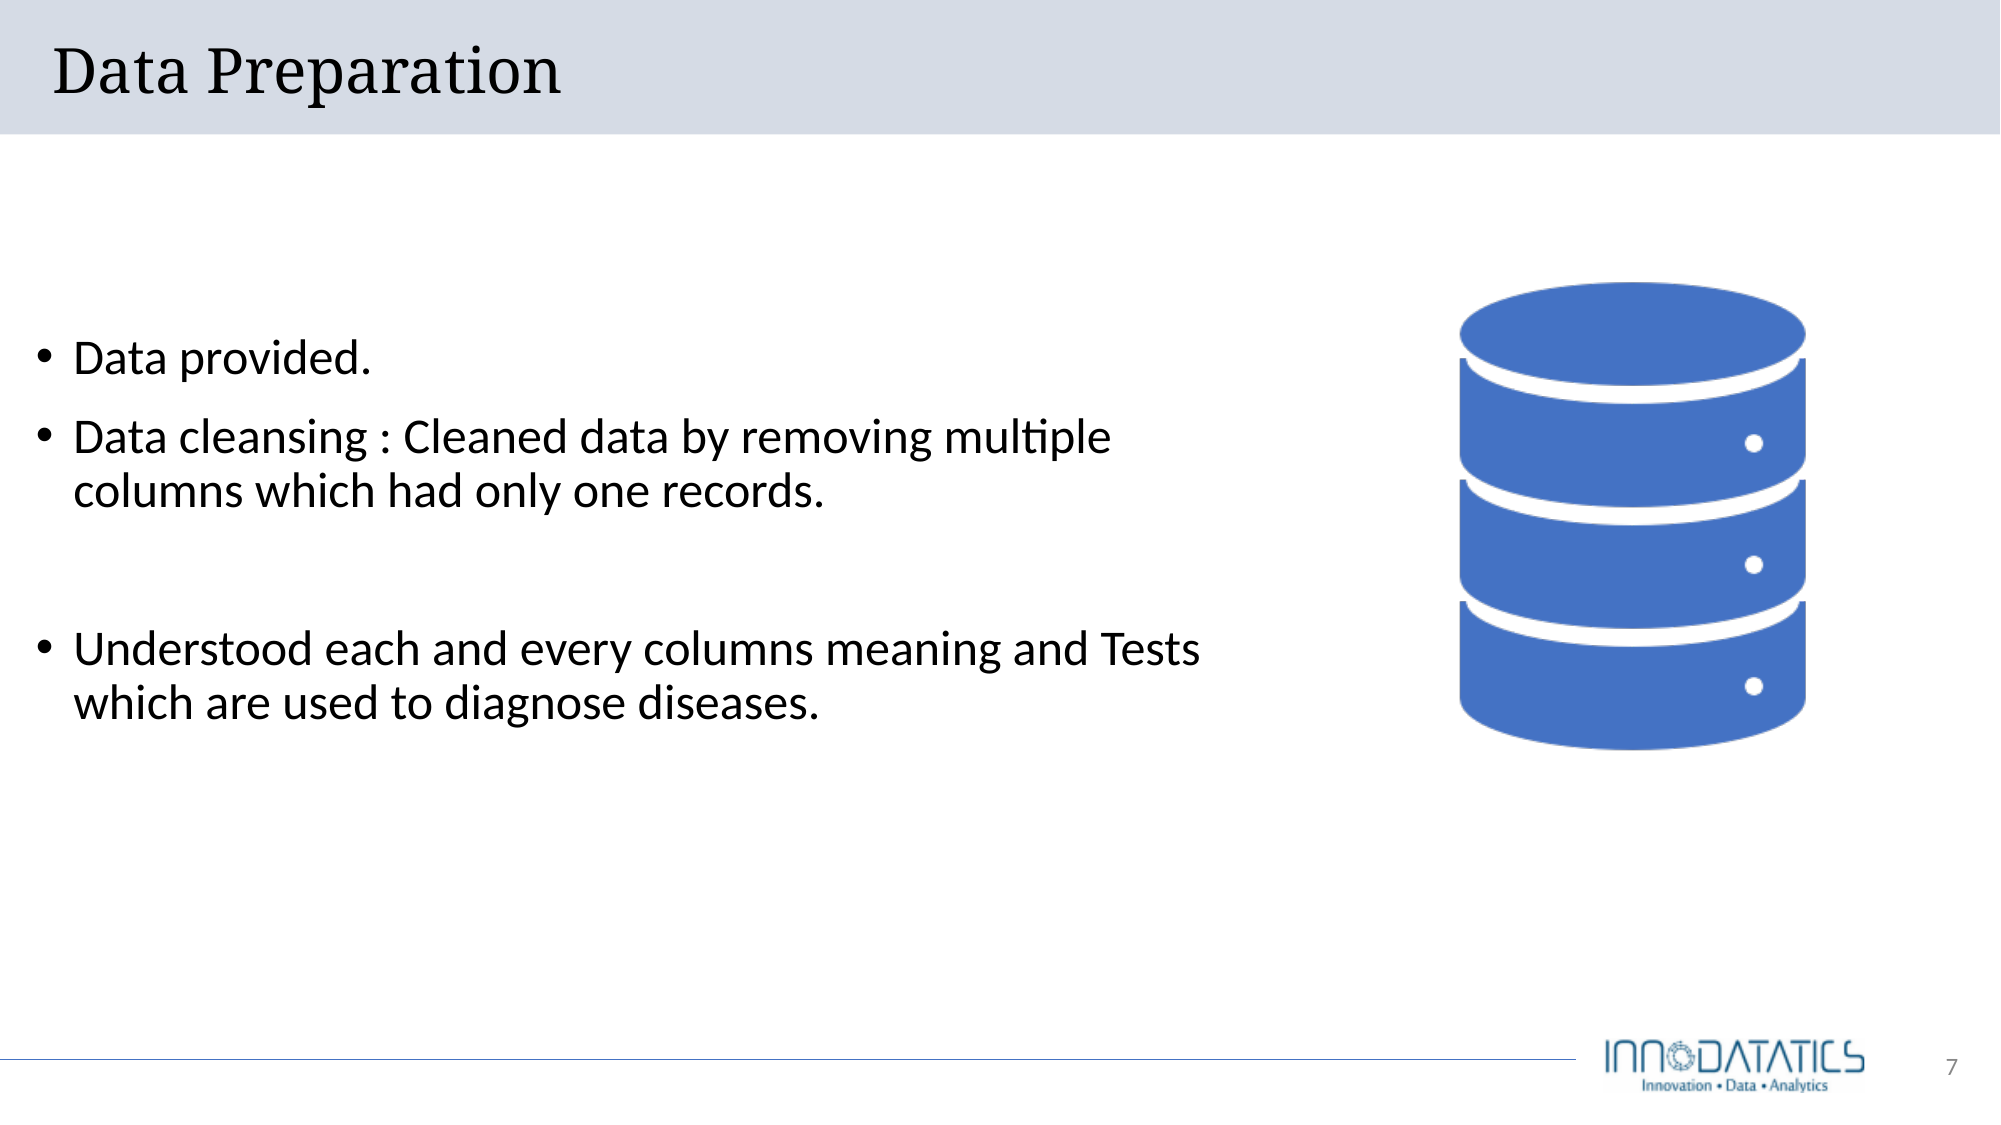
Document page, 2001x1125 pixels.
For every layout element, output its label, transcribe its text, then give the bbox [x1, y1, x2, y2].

title Data Preparation [37, 0, 1763, 175]
text_box Data provided. Data cleansing : Cleaned data by removing multiple columns which had only one records. Understood each and every columns meaning and Tests which are used to diagnose diseases. [26, 331, 1267, 902]
picture [1341, 225, 1925, 808]
picture [1603, 1038, 1865, 1093]
slide_number ‹#› [1909, 1041, 1974, 1090]
